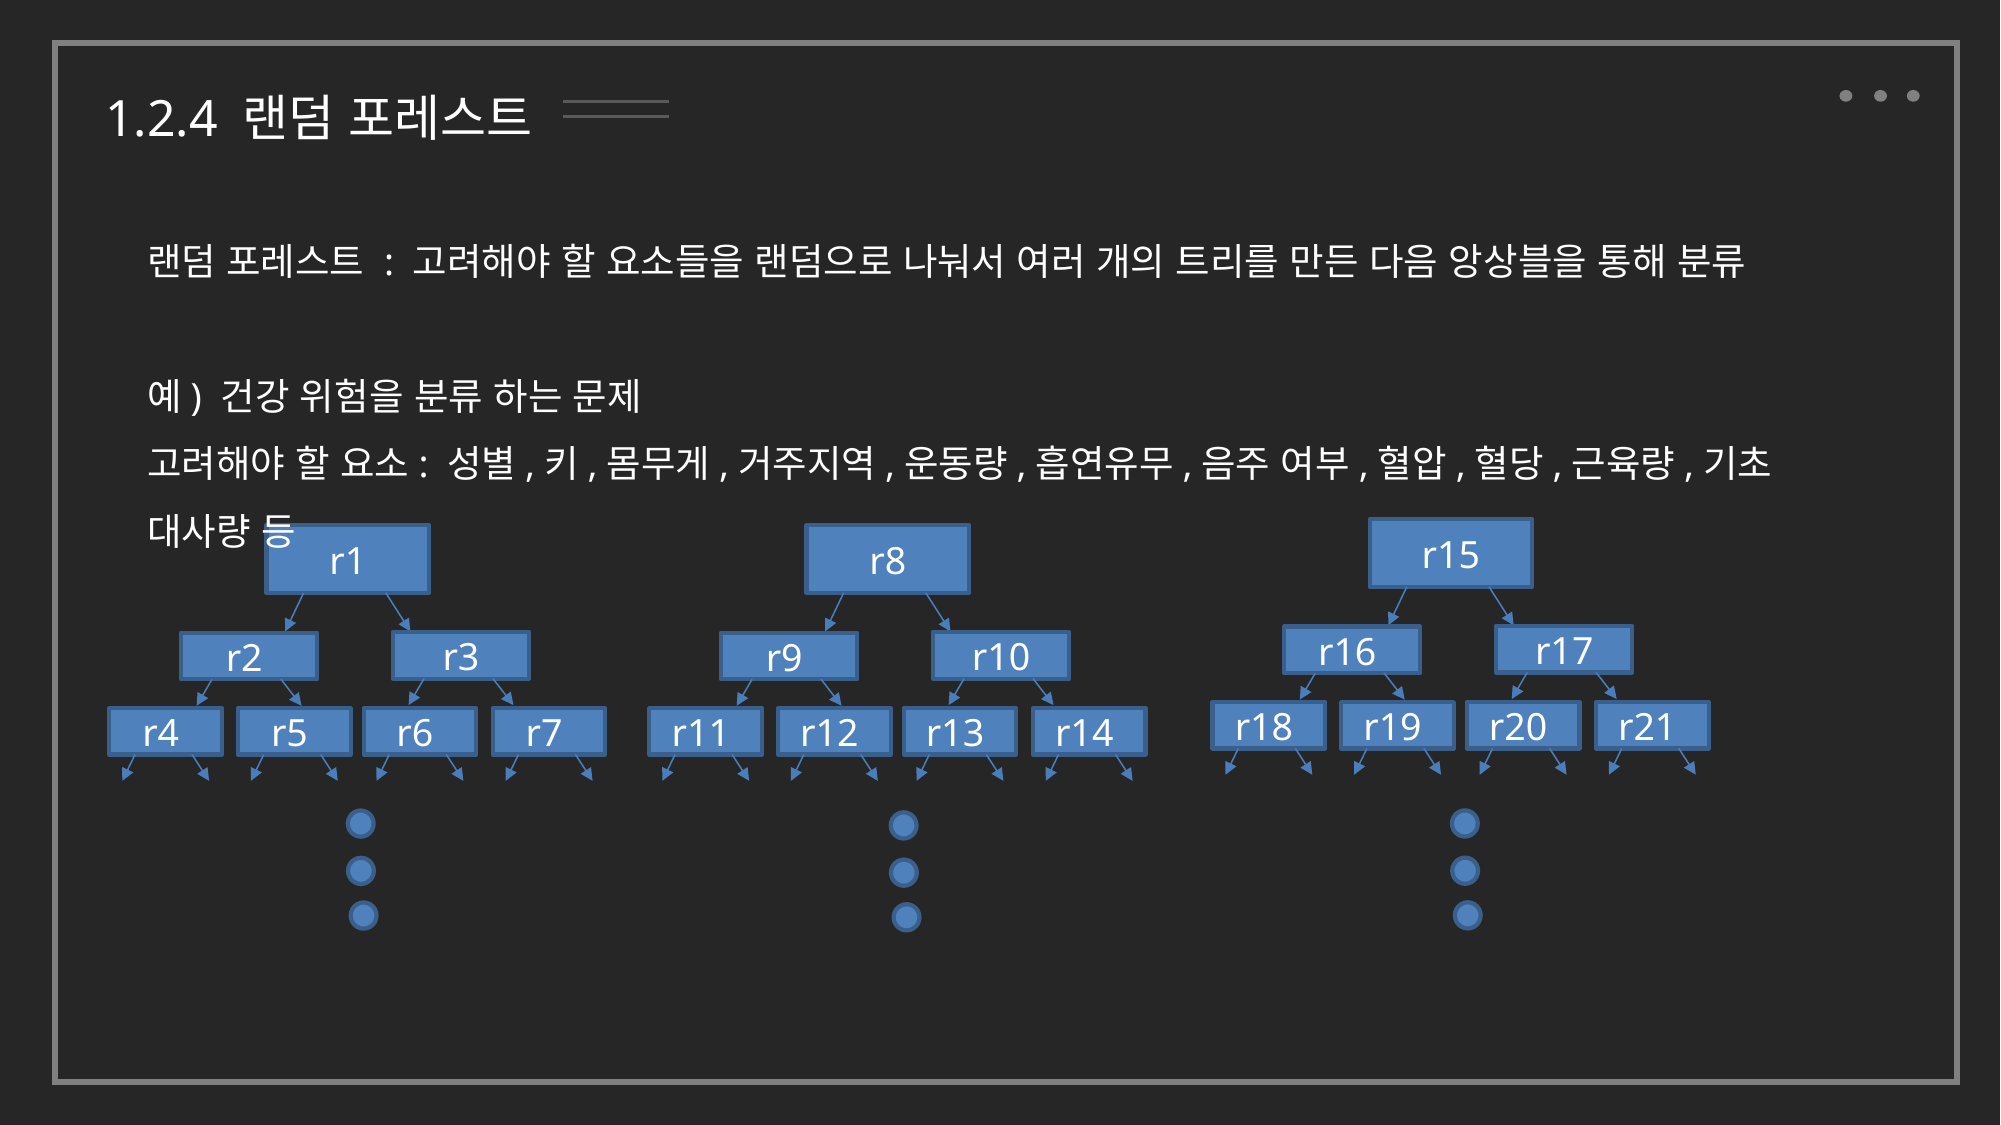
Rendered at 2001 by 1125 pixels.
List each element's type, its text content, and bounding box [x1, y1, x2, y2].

text_box [1450, 855, 1481, 886]
text_box [1452, 900, 1483, 931]
text_box [348, 900, 379, 931]
text_box [888, 857, 919, 888]
text_box [1449, 808, 1480, 839]
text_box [1212, 518, 1709, 775]
text_box 1.2.4 랜덤 포레스트 [90, 48, 989, 154]
text_box [53, 41, 1959, 1084]
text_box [109, 524, 606, 782]
text_box 랜덤 포레스트 : 고려해야 할 요소들을 랜덤으로 나눠서 여러 개의 트리를 만든 다음 앙상블을 통해 분류 예) 건강 위험을 분류 하는 문제 고려해야 할 요소: 성별,키,몸무게,거주지역,운동량,흡연유무,음주 여부,혈압,혈당,근육량,기초 대사량 등 [132, 208, 1888, 561]
text_box [345, 855, 376, 887]
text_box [649, 524, 1146, 782]
text_box [891, 902, 922, 933]
text_box [345, 808, 376, 839]
text_box [888, 810, 919, 841]
